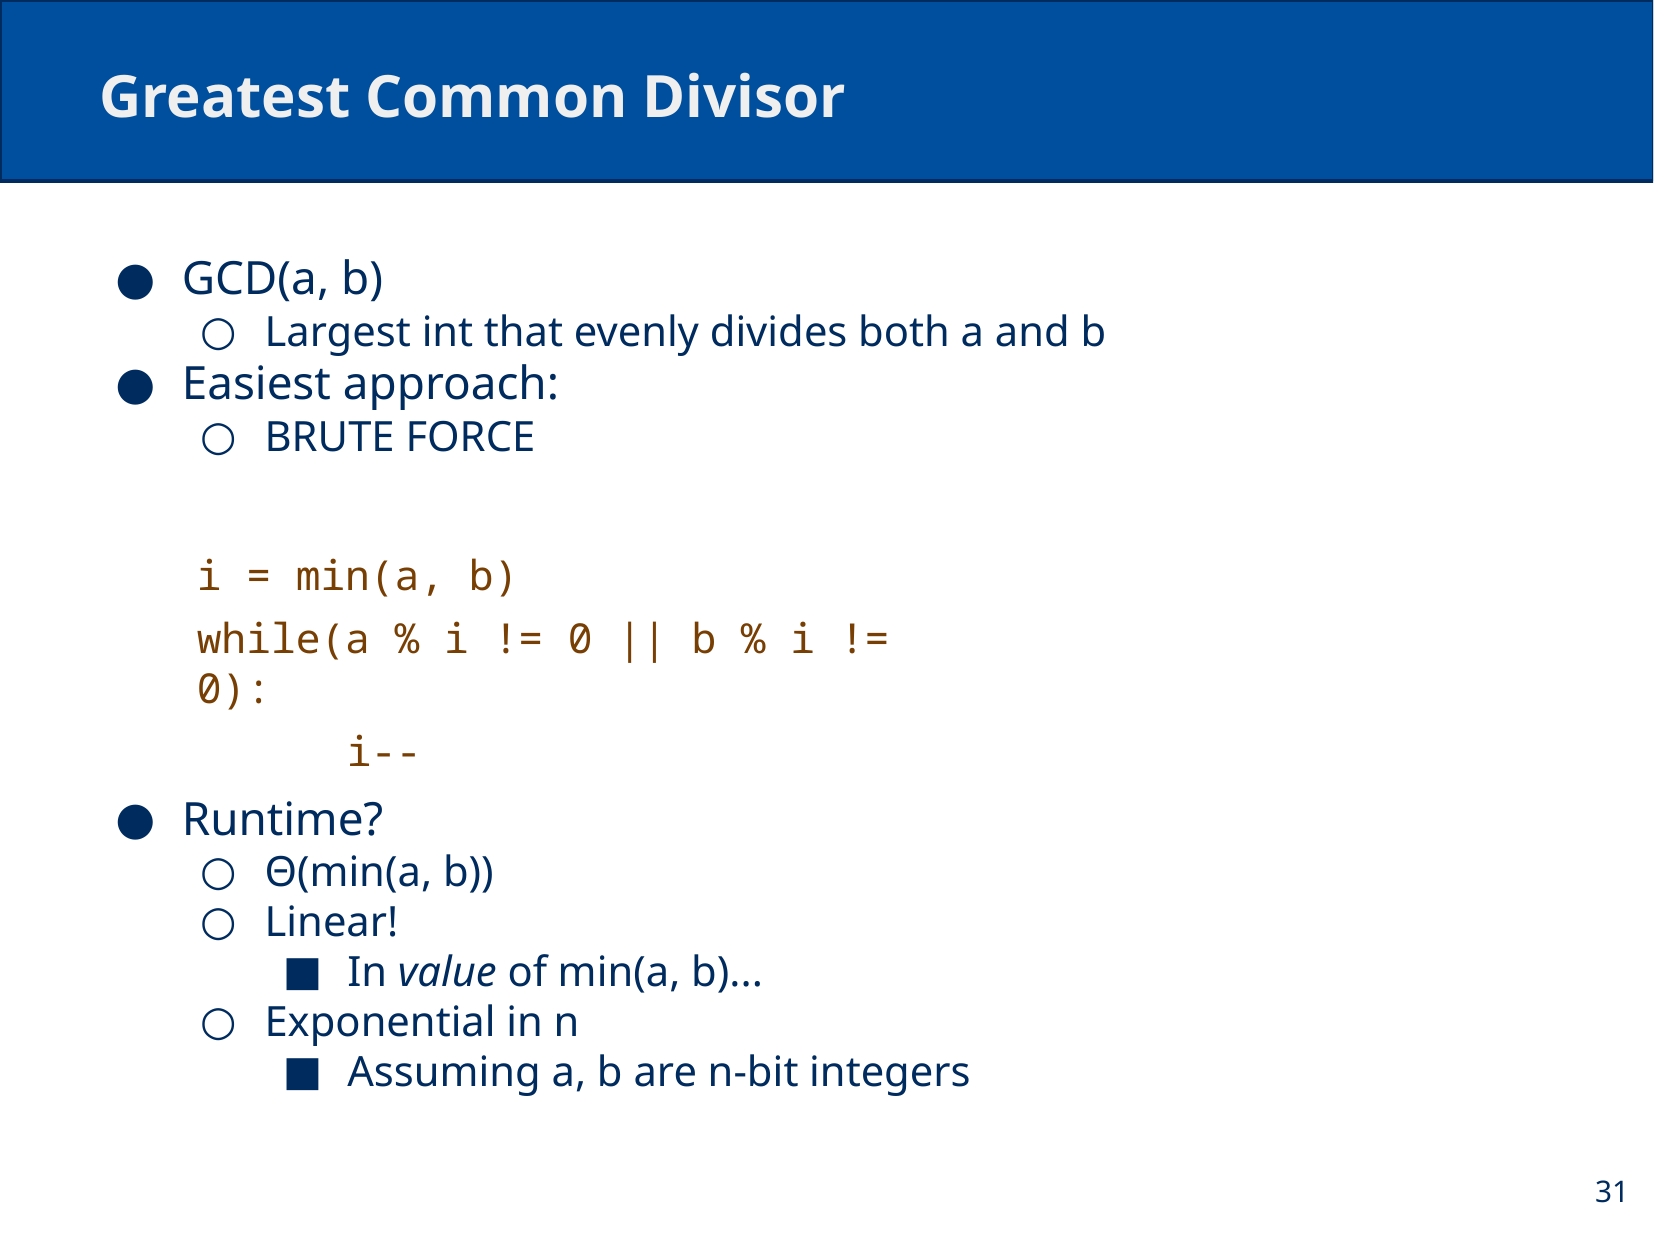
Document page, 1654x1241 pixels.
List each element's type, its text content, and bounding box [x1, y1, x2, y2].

slide_number 31 [1546, 1145, 1647, 1241]
list GCD(a, b) Largest int that evenly divides both a and b Easiest approach: BRUTE FORCE [82, 232, 1571, 525]
list i = min(a, b) while(a % i != 0 || b % i != 0): i-- [180, 532, 985, 766]
title Greatest Common Divisor [82, 36, 1571, 146]
list Runtime? Θ(min(a, b)) Linear! In value of min(a, b)... Exponential in n Assuming a, b are n-bit integers [82, 773, 1571, 1179]
